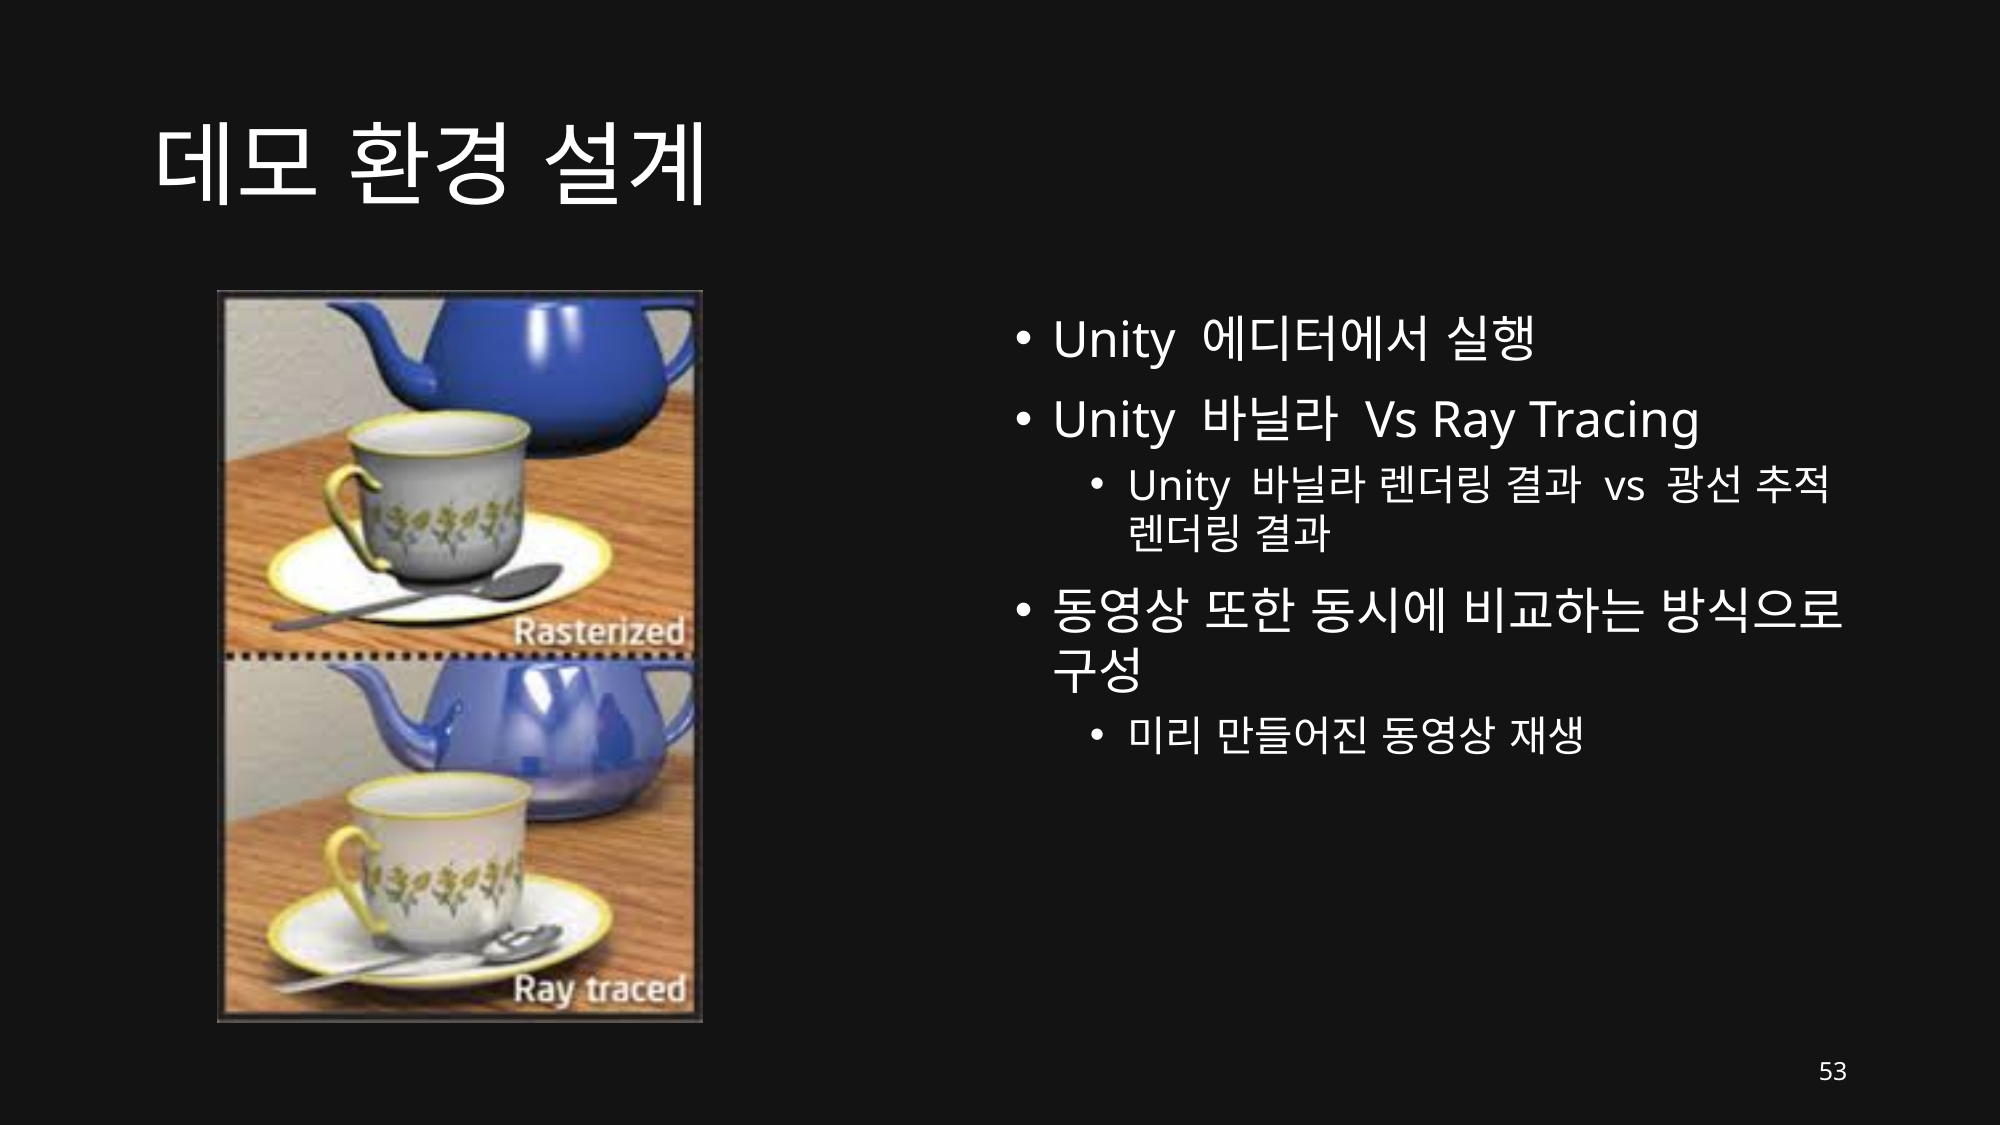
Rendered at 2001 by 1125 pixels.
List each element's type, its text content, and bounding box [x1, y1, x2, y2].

title 데모 환경 설계 [137, 59, 1863, 278]
slide_number 53 [1412, 1042, 1863, 1103]
picture [216, 290, 703, 1023]
list Unity 에디터에서 실행 Unity 바닐라 Vs Ray Tracing Unity 바닐라 렌더링 결과 vs 광선 추적 렌더링 결과 동영상 또한 동시에 비교하는 방식으로 구성 미리 만들어진 동영상 재생 [999, 299, 1863, 1014]
